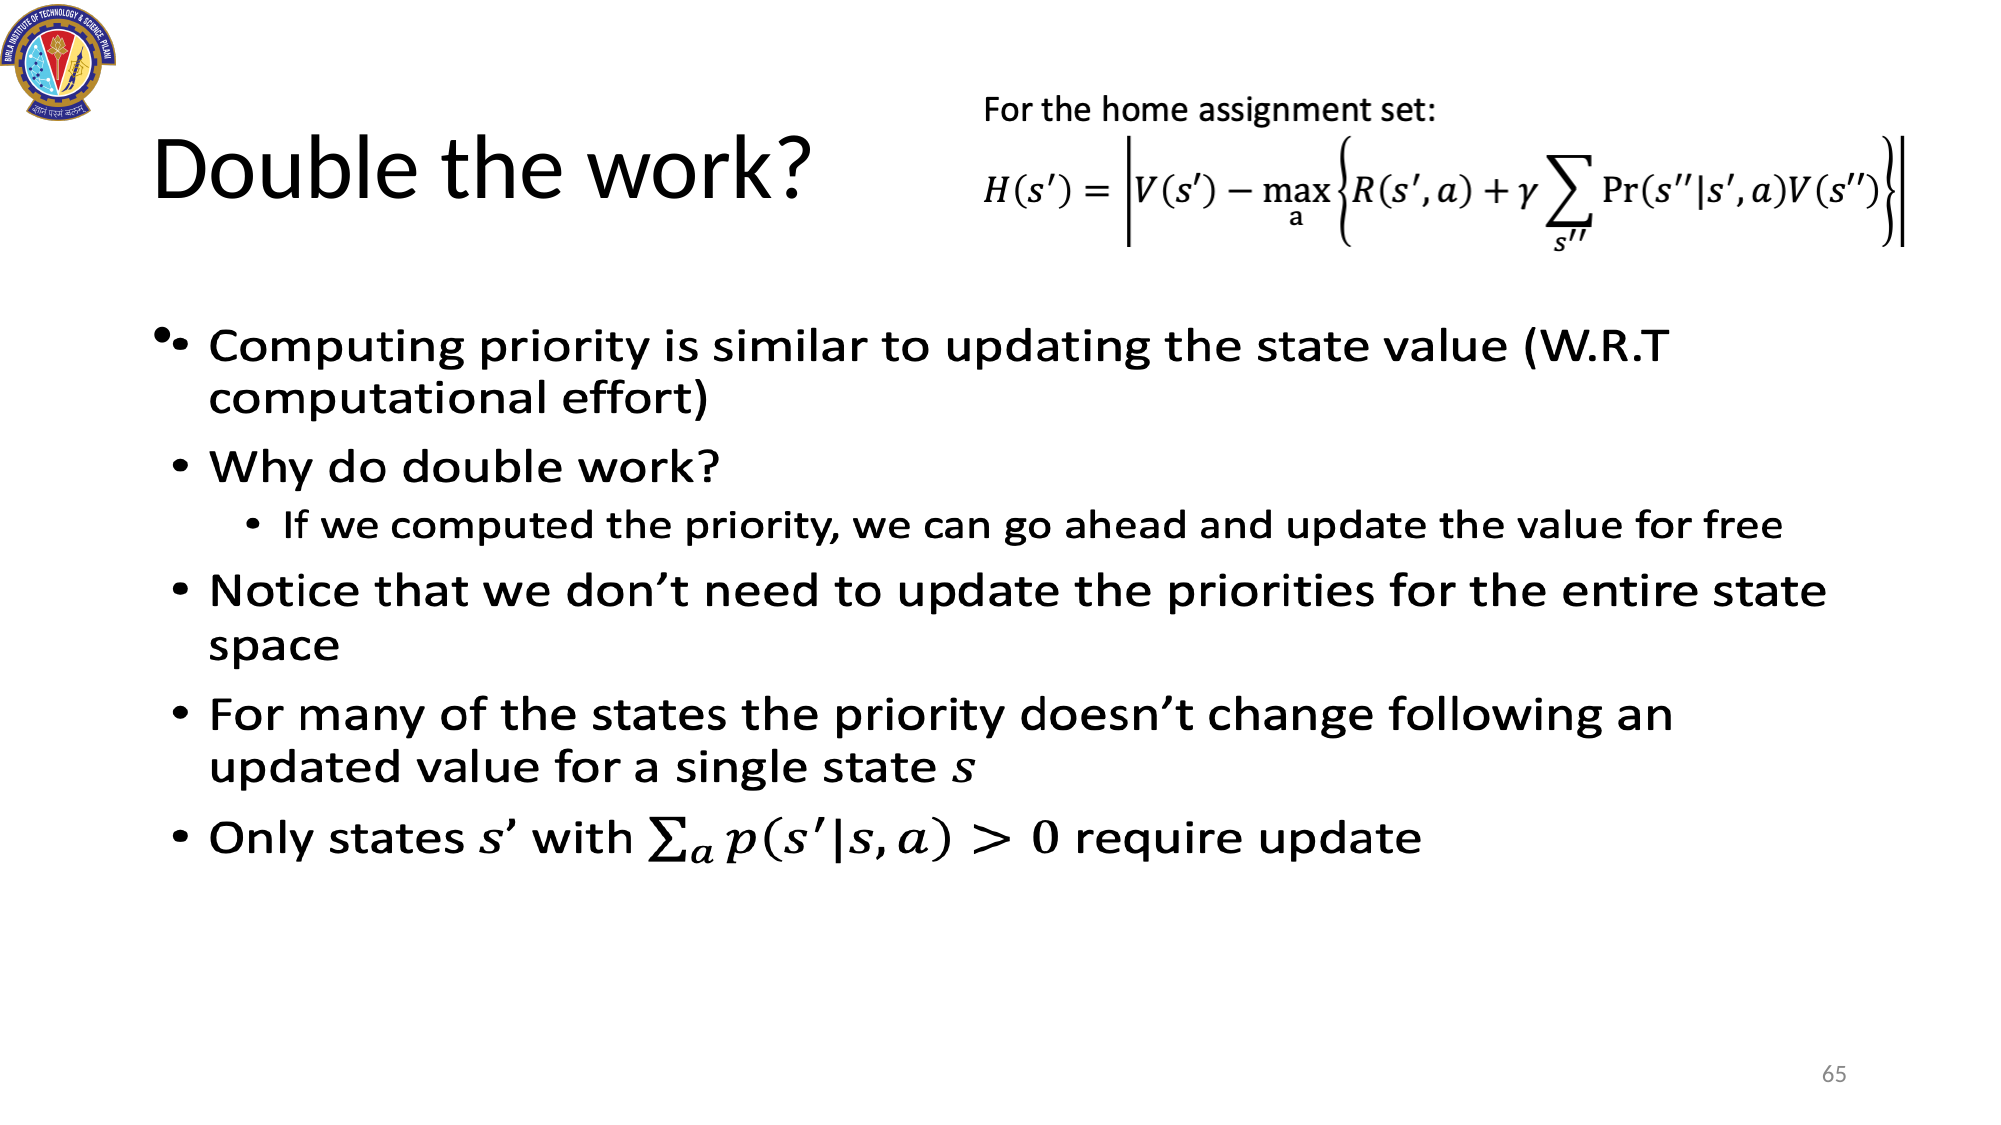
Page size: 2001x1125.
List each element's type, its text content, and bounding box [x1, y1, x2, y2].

list [137, 299, 1863, 1014]
title Double the work? [137, 59, 1863, 278]
slide_number 65 [1412, 1042, 1863, 1103]
picture [0, 4, 116, 121]
text_box [968, 77, 1942, 261]
